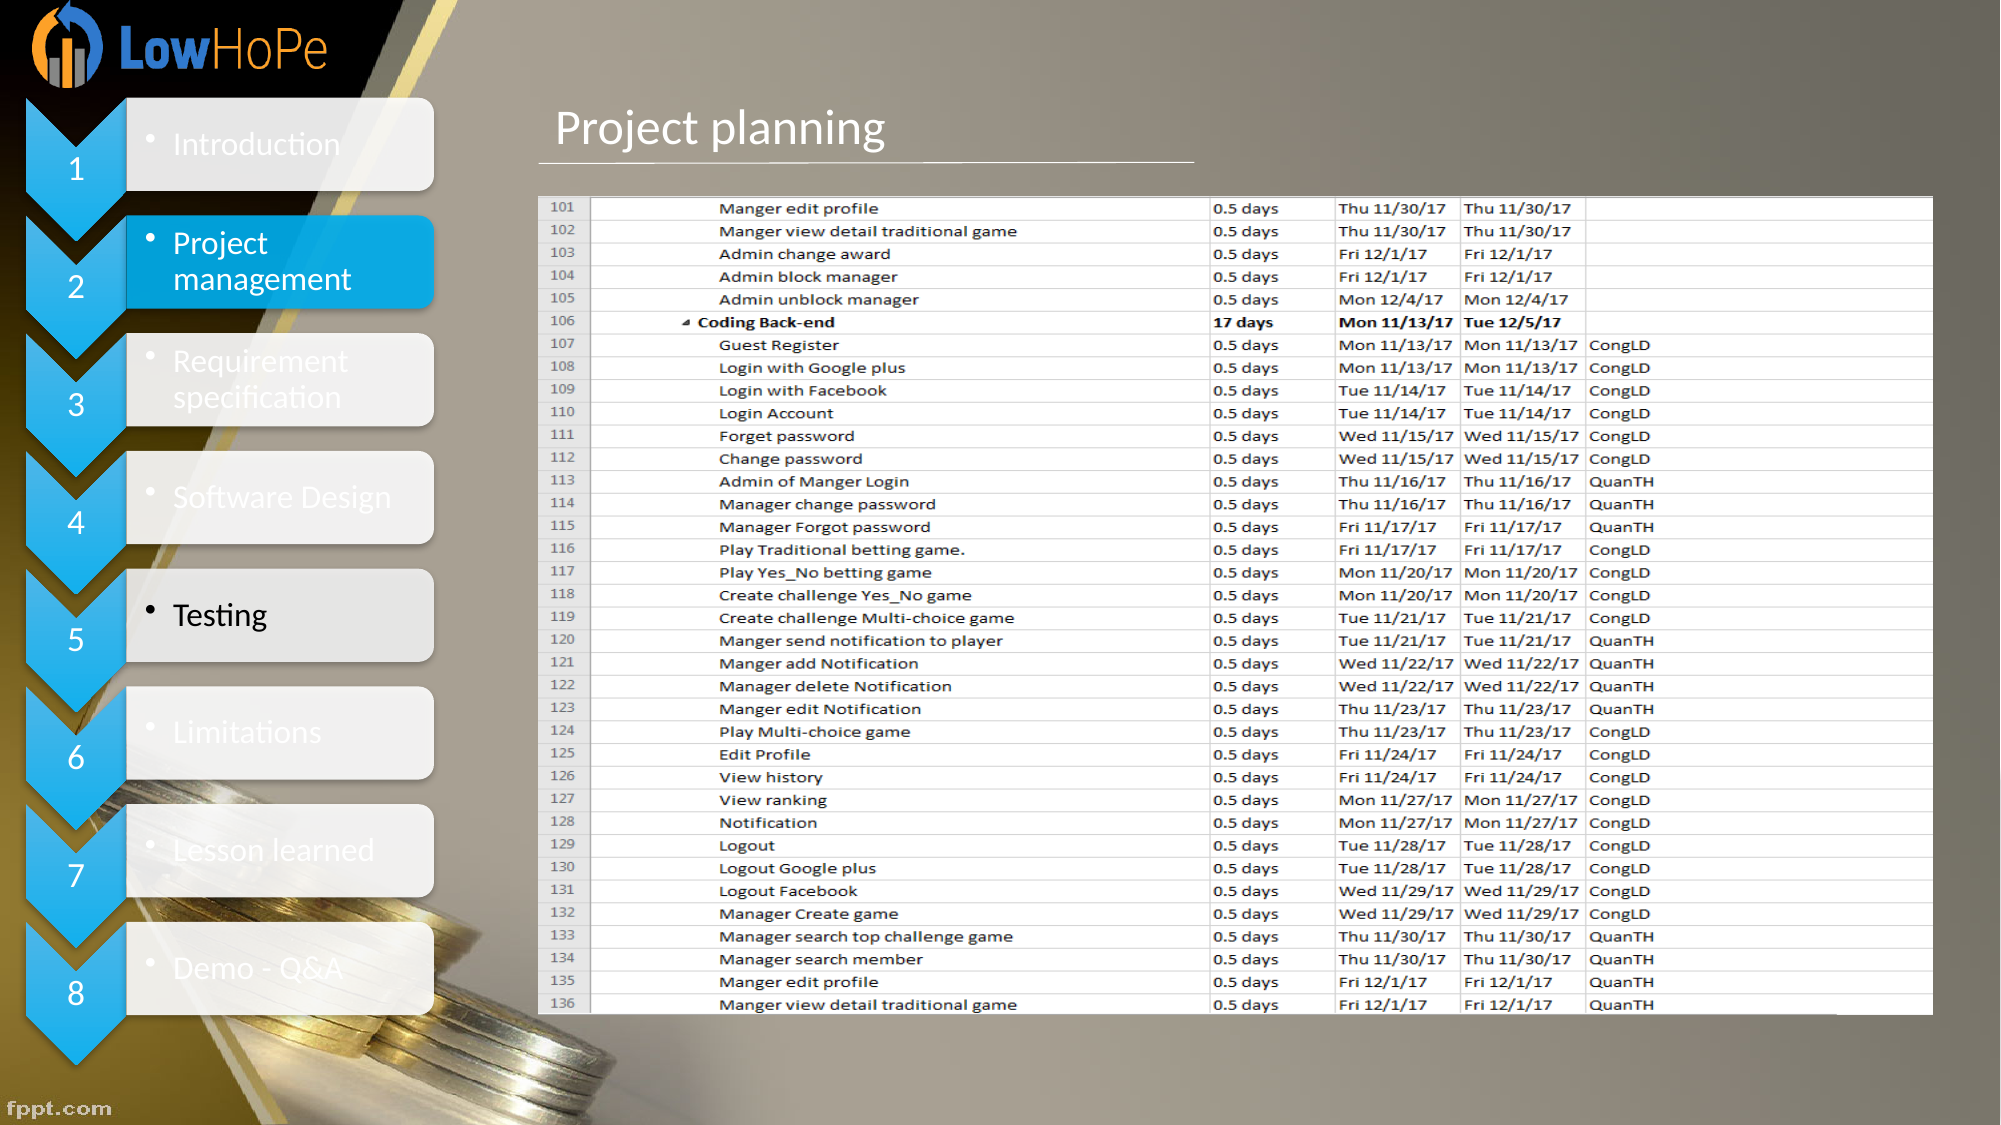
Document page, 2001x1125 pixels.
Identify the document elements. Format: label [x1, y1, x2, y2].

text_box [25, 97, 434, 1066]
picture [0, 0, 2000, 1125]
